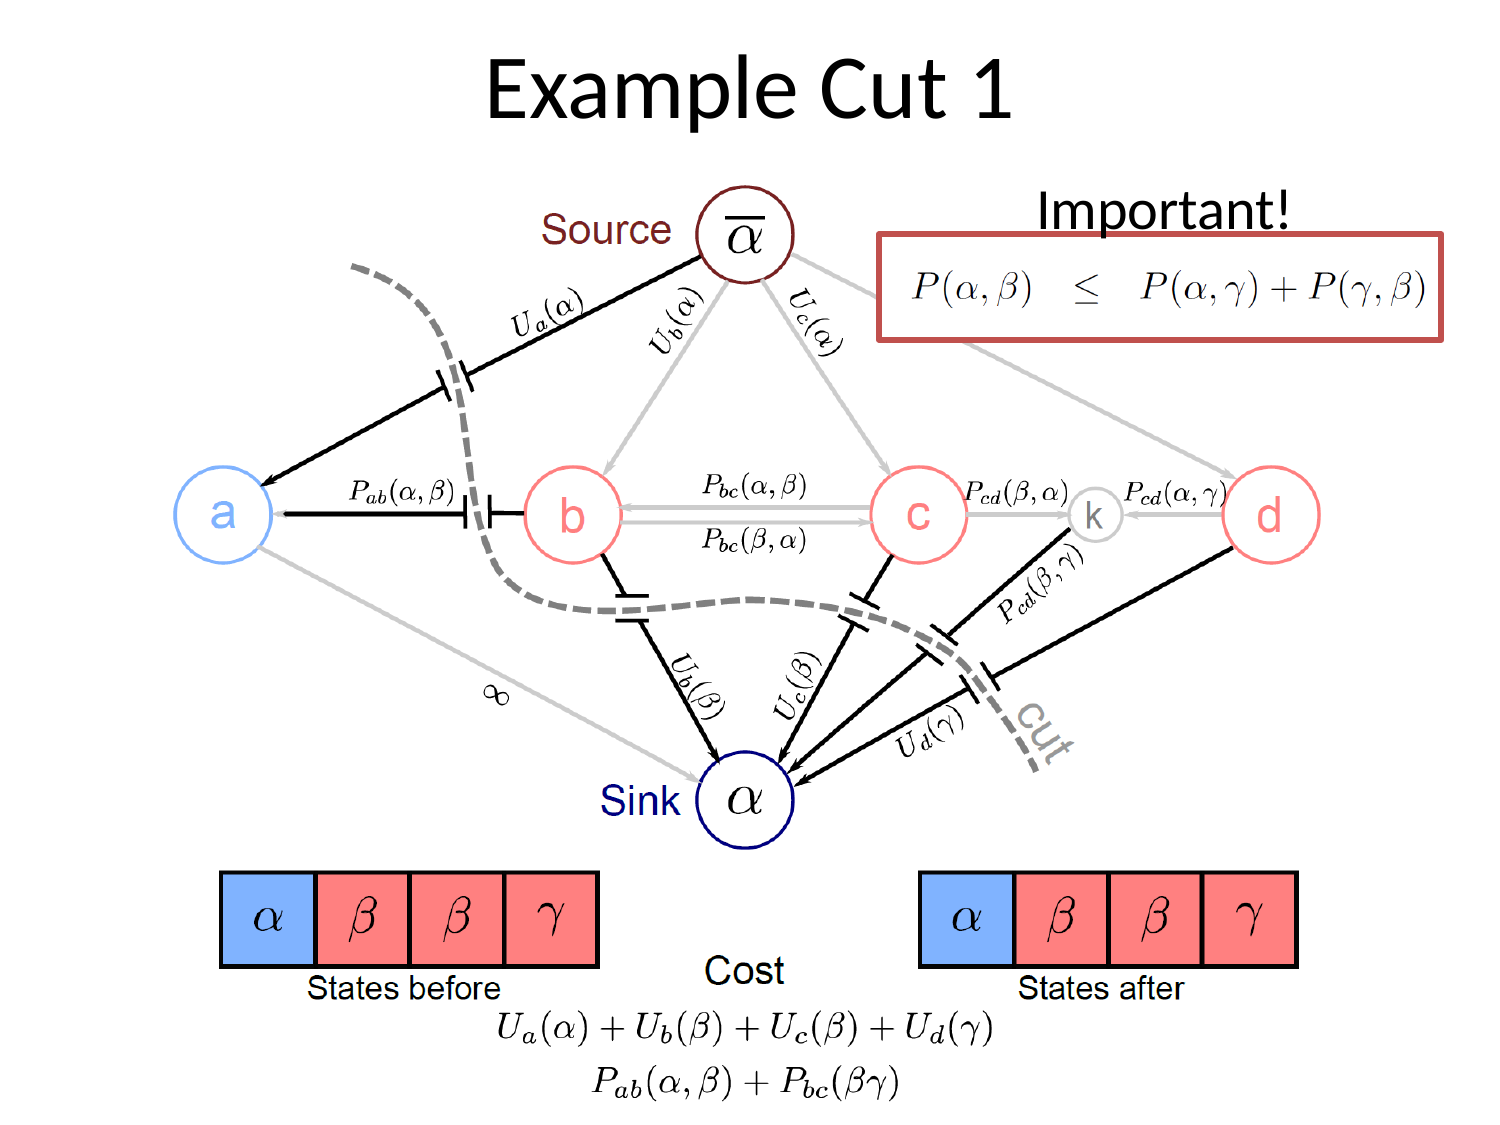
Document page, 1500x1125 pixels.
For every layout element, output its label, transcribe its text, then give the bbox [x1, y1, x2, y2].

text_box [116, 163, 1321, 1125]
title Example Cut 1 [75, 0, 1425, 176]
picture [890, 257, 1429, 329]
text_box [1324, 232, 1443, 342]
